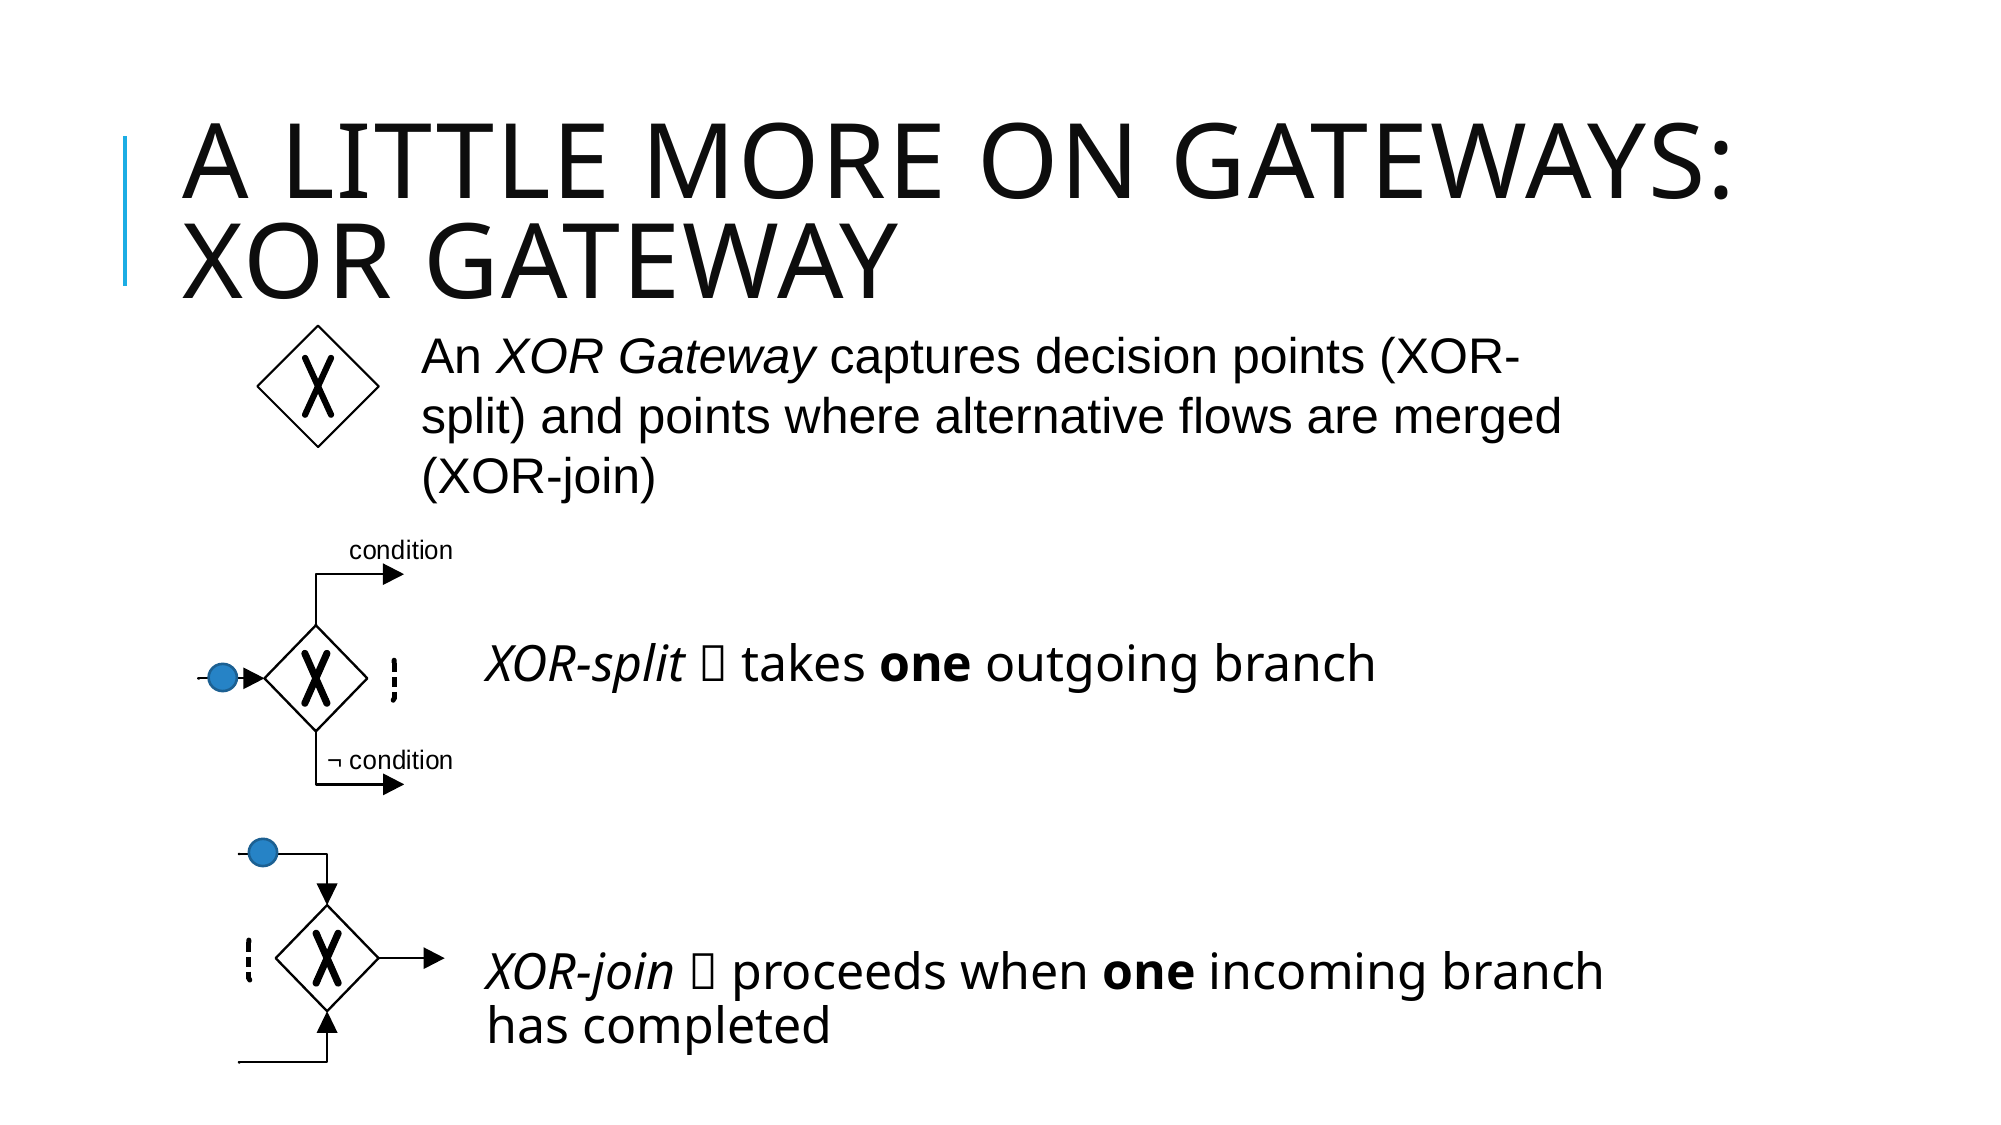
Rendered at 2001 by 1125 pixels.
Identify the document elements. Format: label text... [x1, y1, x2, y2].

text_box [208, 838, 459, 1082]
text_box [252, 321, 384, 452]
title A little more on gateways: XOR Gateway [168, 96, 1763, 342]
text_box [190, 528, 464, 800]
text_box An XOR Gateway captures decision points (XOR-split) and points where alternative flows are merged (XOR-join) [368, 316, 1632, 512]
list XOR-split  takes one outgoing branch XOR-join  proceeds when one incoming branch has completed [332, 630, 1668, 958]
